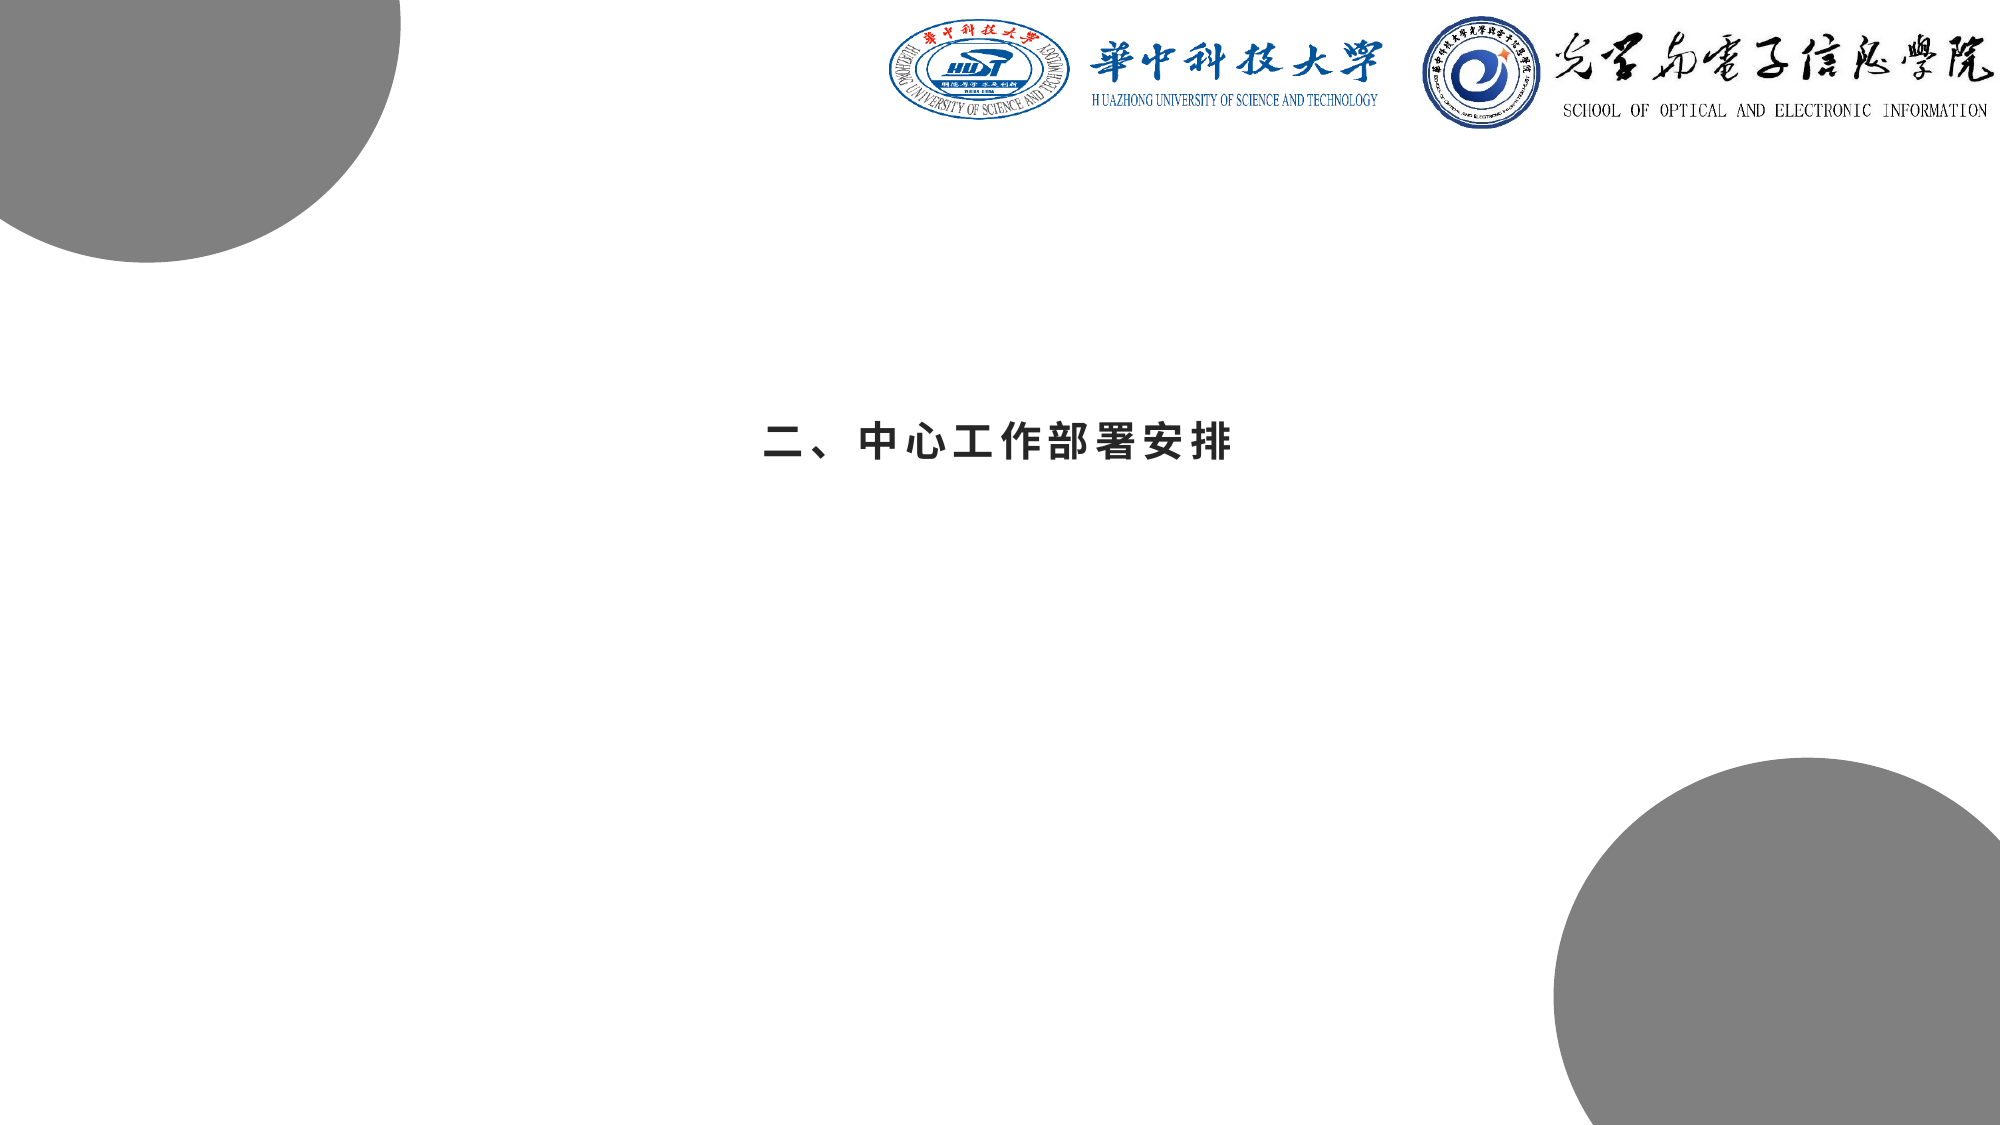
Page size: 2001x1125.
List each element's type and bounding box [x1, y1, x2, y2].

text_box [871, 11, 1998, 130]
text_box [0, 0, 2000, 1125]
